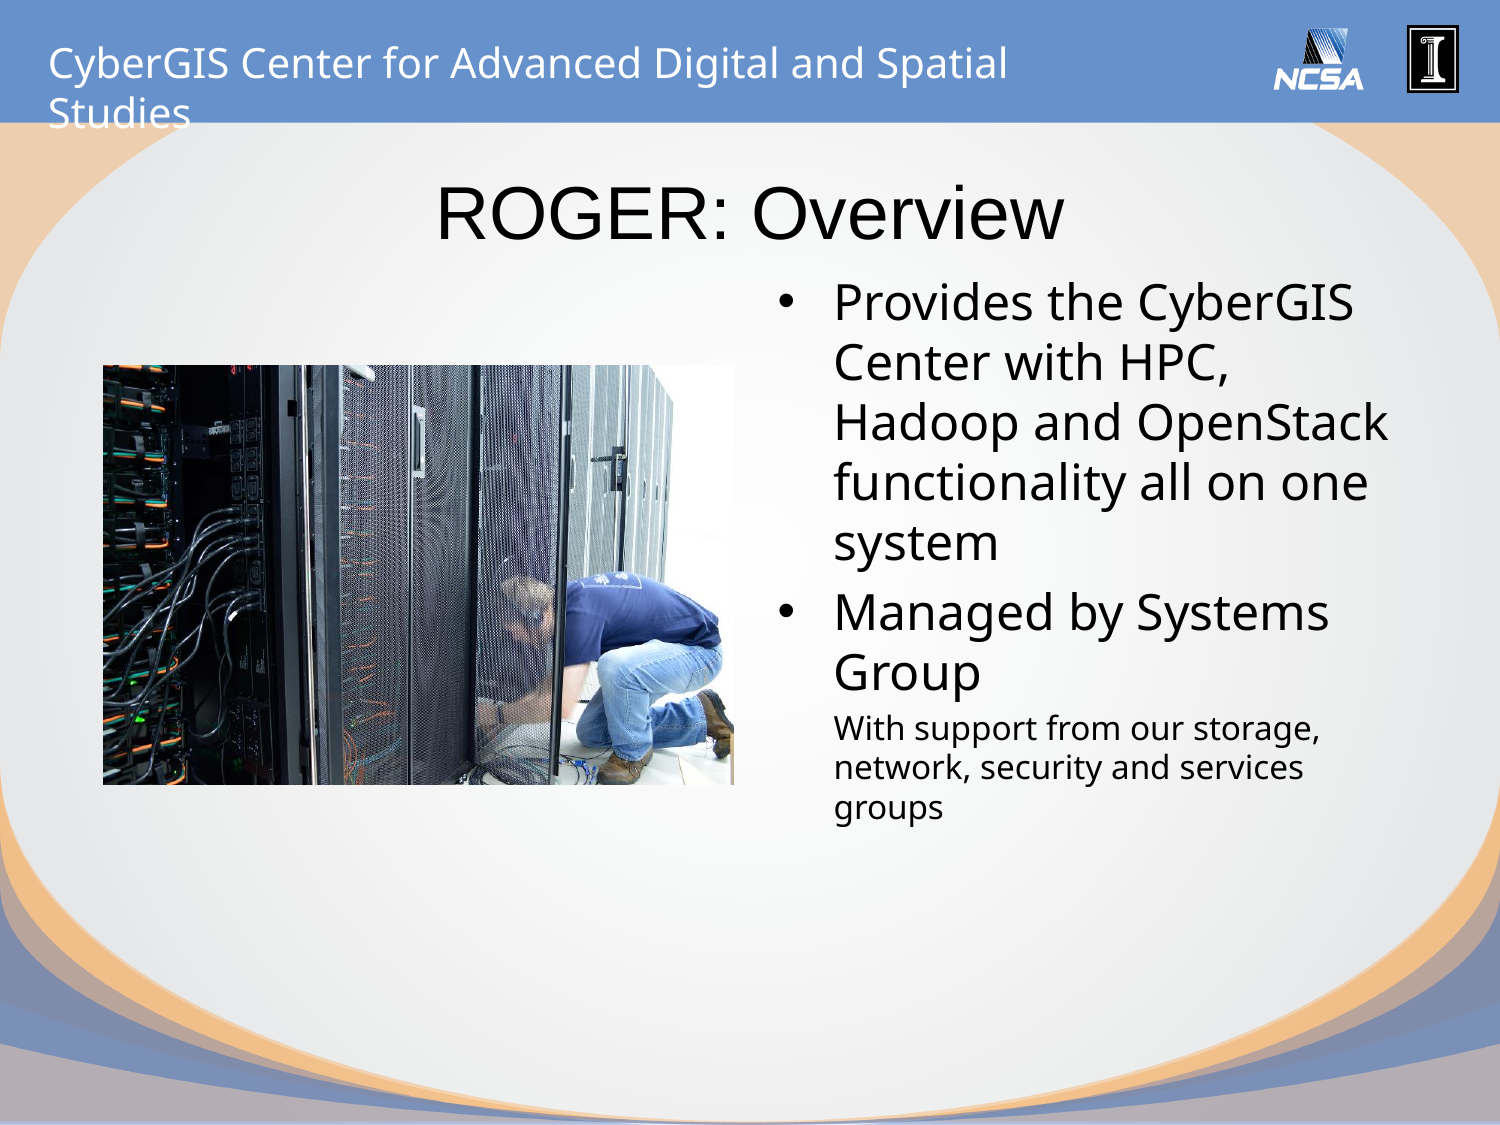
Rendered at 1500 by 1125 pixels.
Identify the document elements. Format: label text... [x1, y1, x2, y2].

picture [0, 0, 1500, 1125]
title ROGER: Overview [75, 128, 1425, 263]
list Provides the CyberGIS Center with HPC, Hadoop and OpenStack functionality all on one system Managed by Systems Group With support from our storage, network, security and services groups [762, 262, 1425, 1005]
